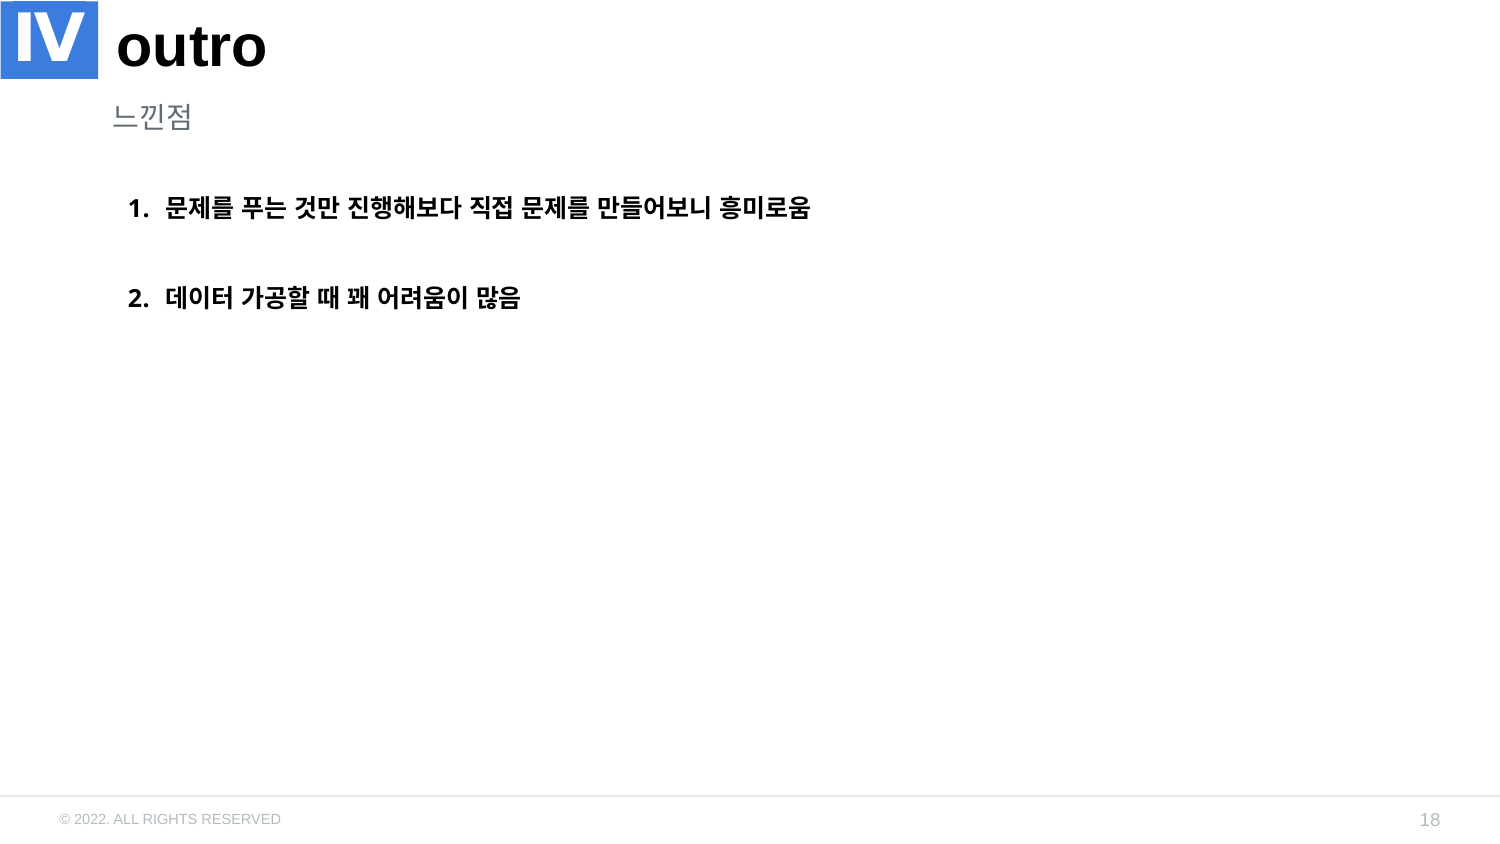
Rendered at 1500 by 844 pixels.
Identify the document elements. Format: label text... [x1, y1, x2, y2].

list Ⅳ [0, 1, 99, 79]
text_box 느낀점 [97, 91, 743, 142]
title outro [104, 8, 1302, 78]
text_box 문제를 푸는 것만 진행해보다 직접 문제를 만들어보니 흥미로움 데이터 가공할 때 꽤 어려움이 많음 [113, 170, 1387, 320]
footer © 2022. ALL RIGHTS RESERVED [47, 567, 554, 844]
slide_number 18 [1115, 568, 1453, 844]
